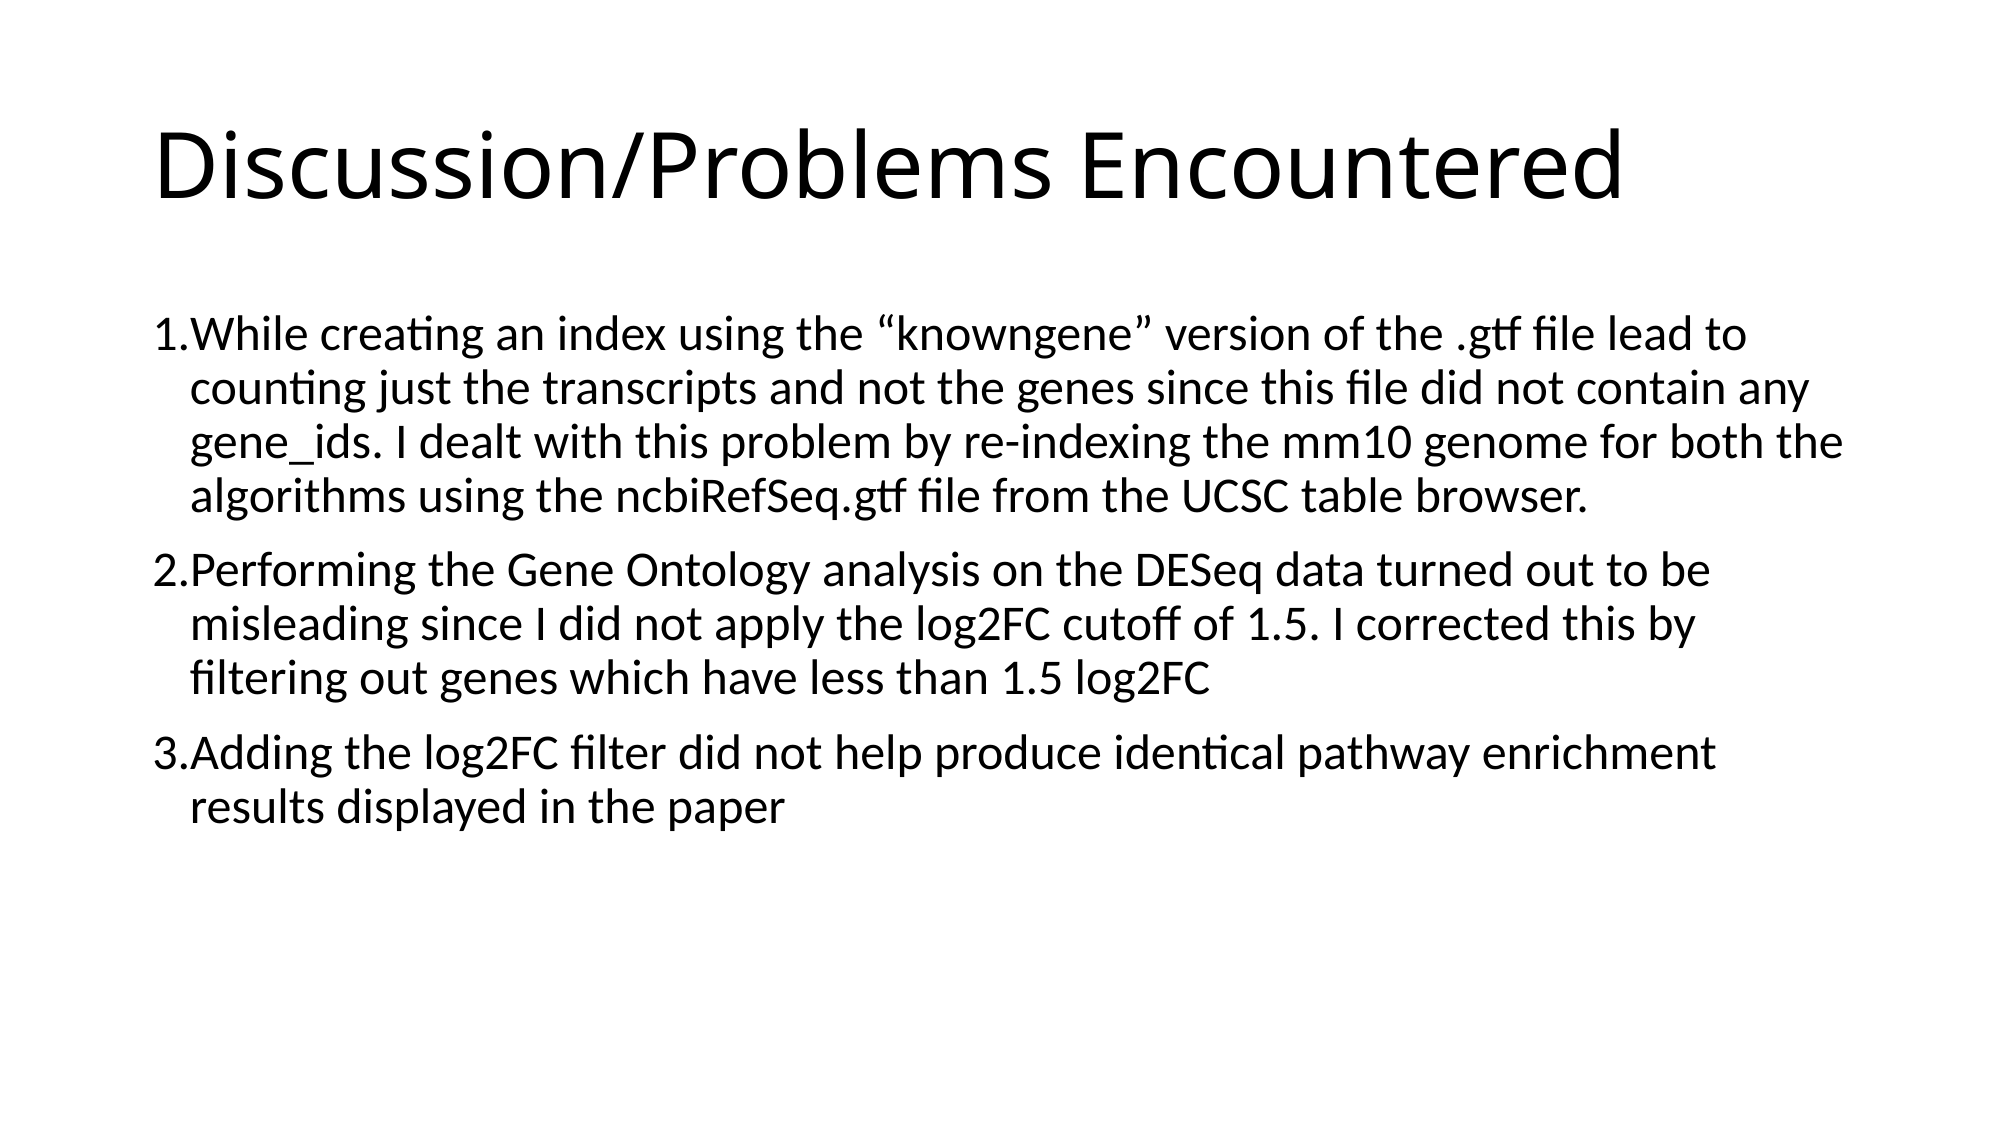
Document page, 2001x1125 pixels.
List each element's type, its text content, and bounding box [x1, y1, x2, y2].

title Discussion/Problems Encountered [137, 59, 1863, 278]
list While creating an index using the “knowngene” version of the .gtf file lead to counting just the transcripts and not the genes since this file did not contain any gene_ids. I dealt with this problem by re-indexing the mm10 genome for both the algorithms using the ncbiRefSeq.gtf file from the UCSC table browser. Performing the Gene Ontology analysis on the DESeq data turned out to be misleading since I did not apply the log2FC cutoff of 1.5. I corrected this by filtering out genes which have less than 1.5 log2FC Adding the log2FC filter did not help produce identical pathway enrichment results displayed in the paper [137, 299, 1863, 1014]
